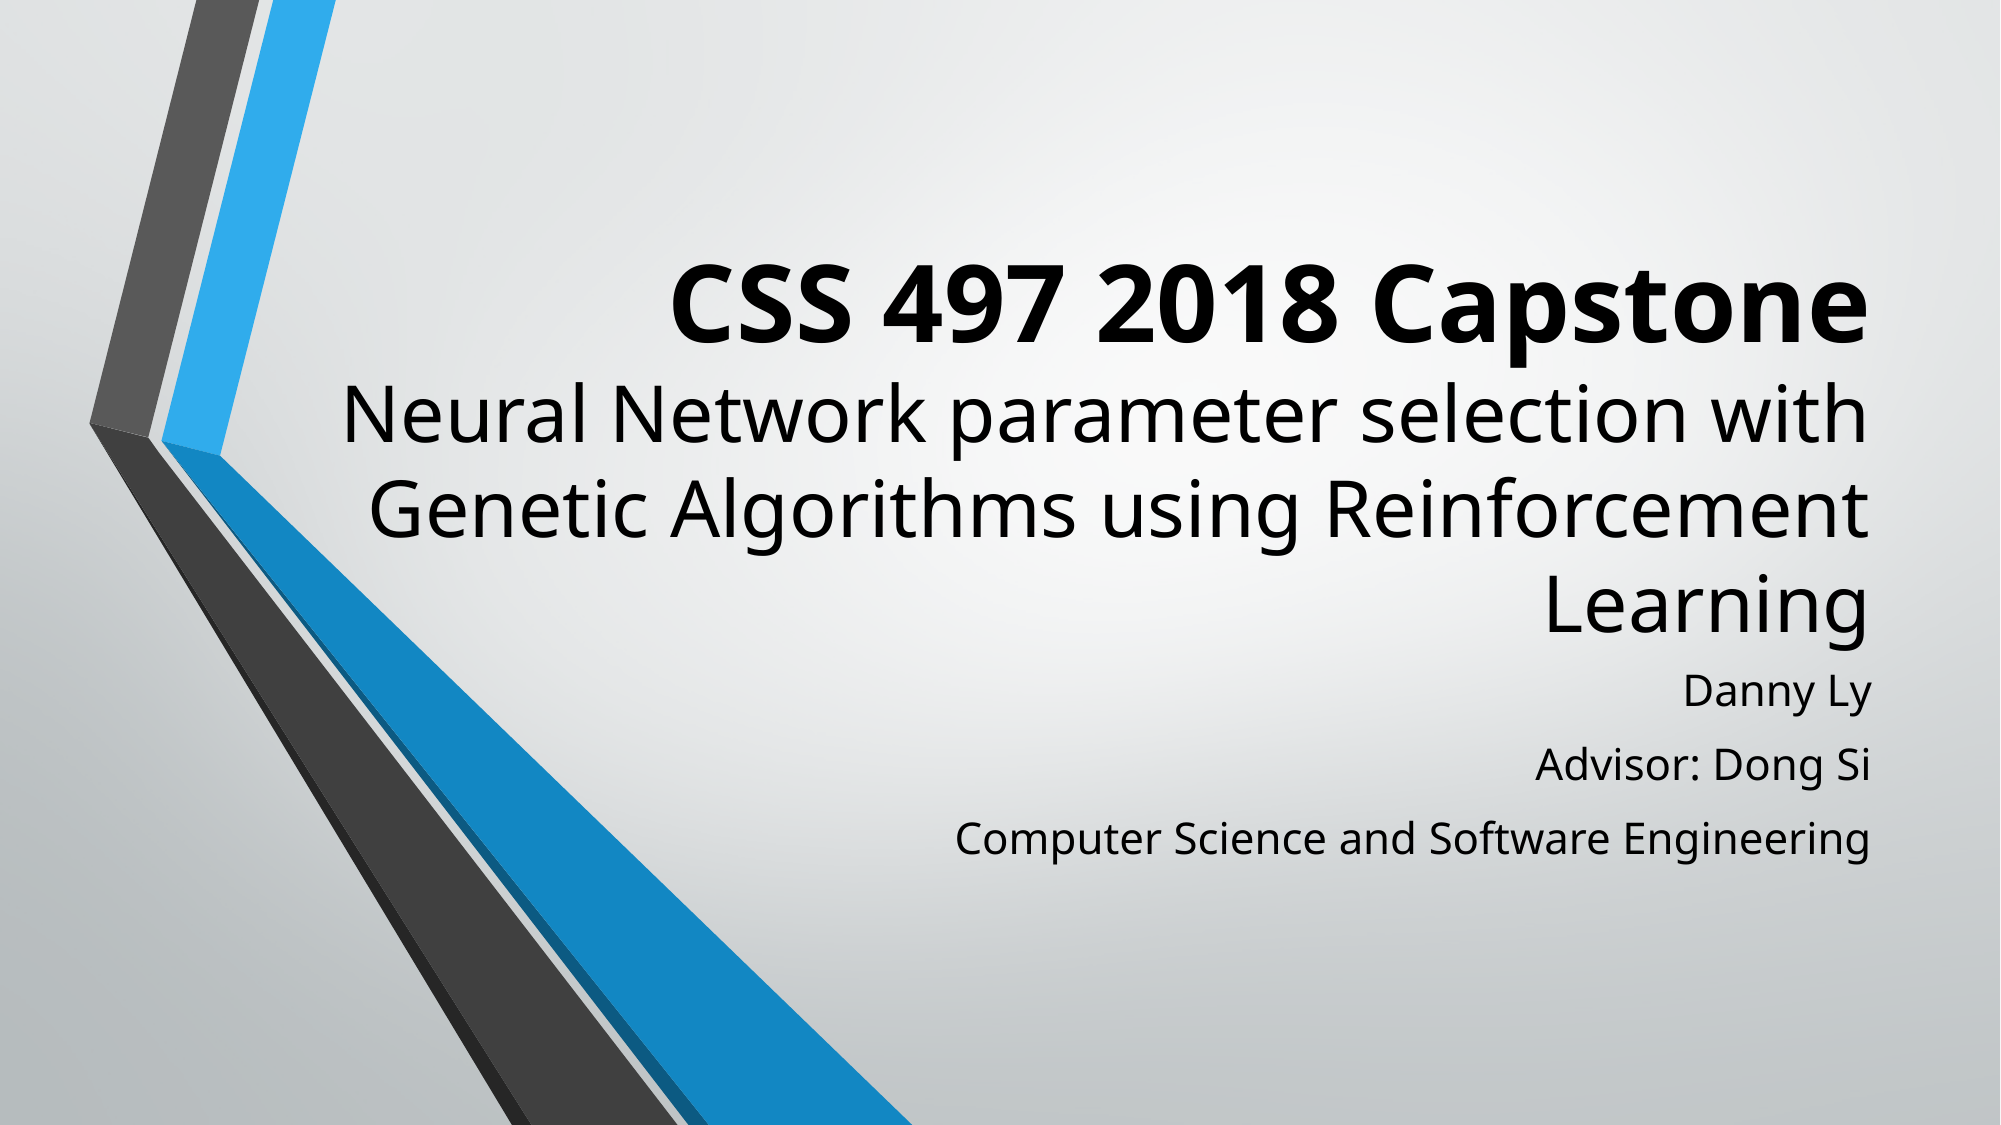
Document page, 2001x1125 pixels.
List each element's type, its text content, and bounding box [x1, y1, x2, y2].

subtitle Danny Ly Advisor: Dong Si Computer Science and Software Engineering [740, 655, 1887, 884]
title CSS 497 2018 Capstone Neural Network parameter selection with Genetic Algorithms using Reinforcement Learning [177, 226, 1887, 656]
